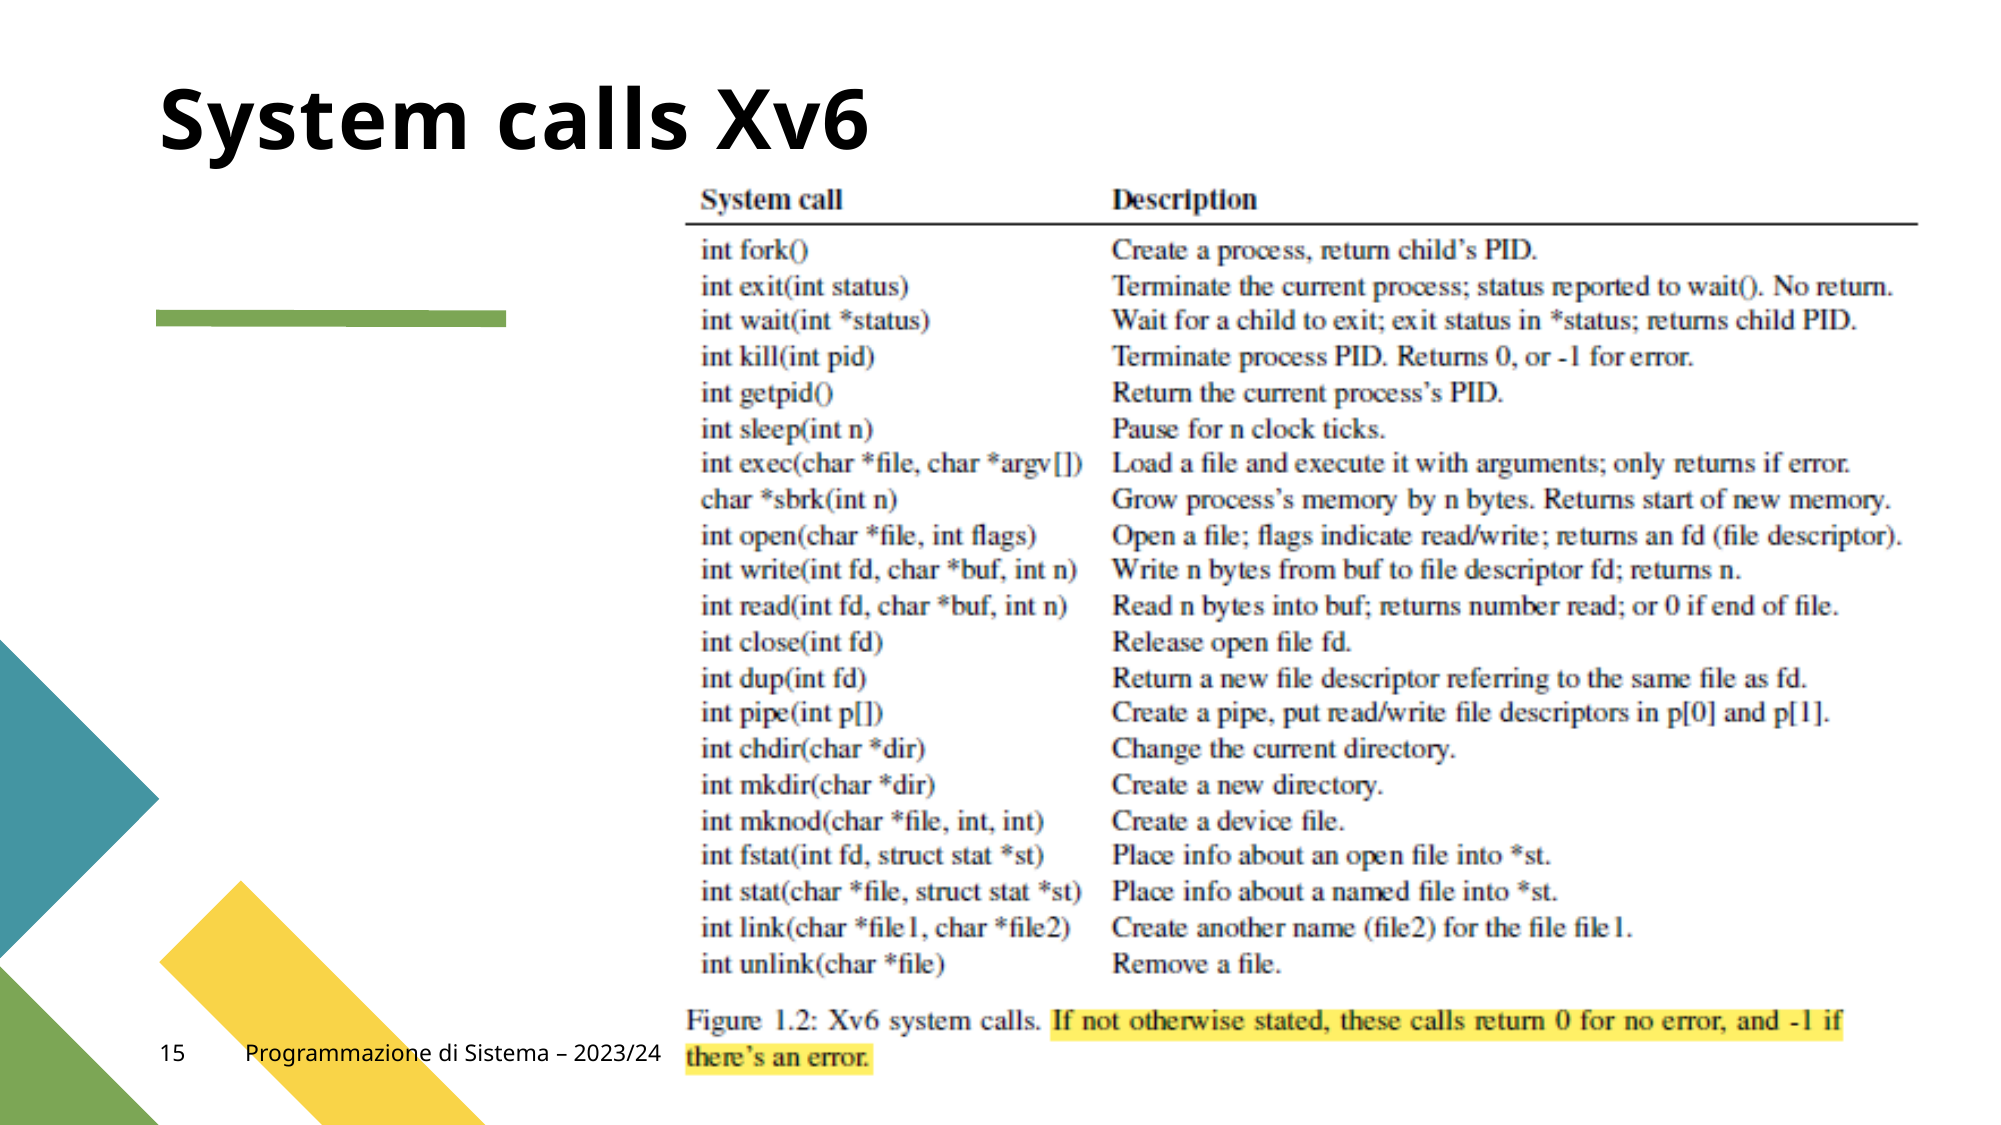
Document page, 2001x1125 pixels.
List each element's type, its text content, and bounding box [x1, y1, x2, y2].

picture [663, 167, 1962, 1103]
slide_number 15 [159, 1038, 246, 1080]
title System calls Xv6 [159, 67, 911, 168]
footer Programmazione di Sistema – 2023/24 [246, 1038, 663, 1080]
